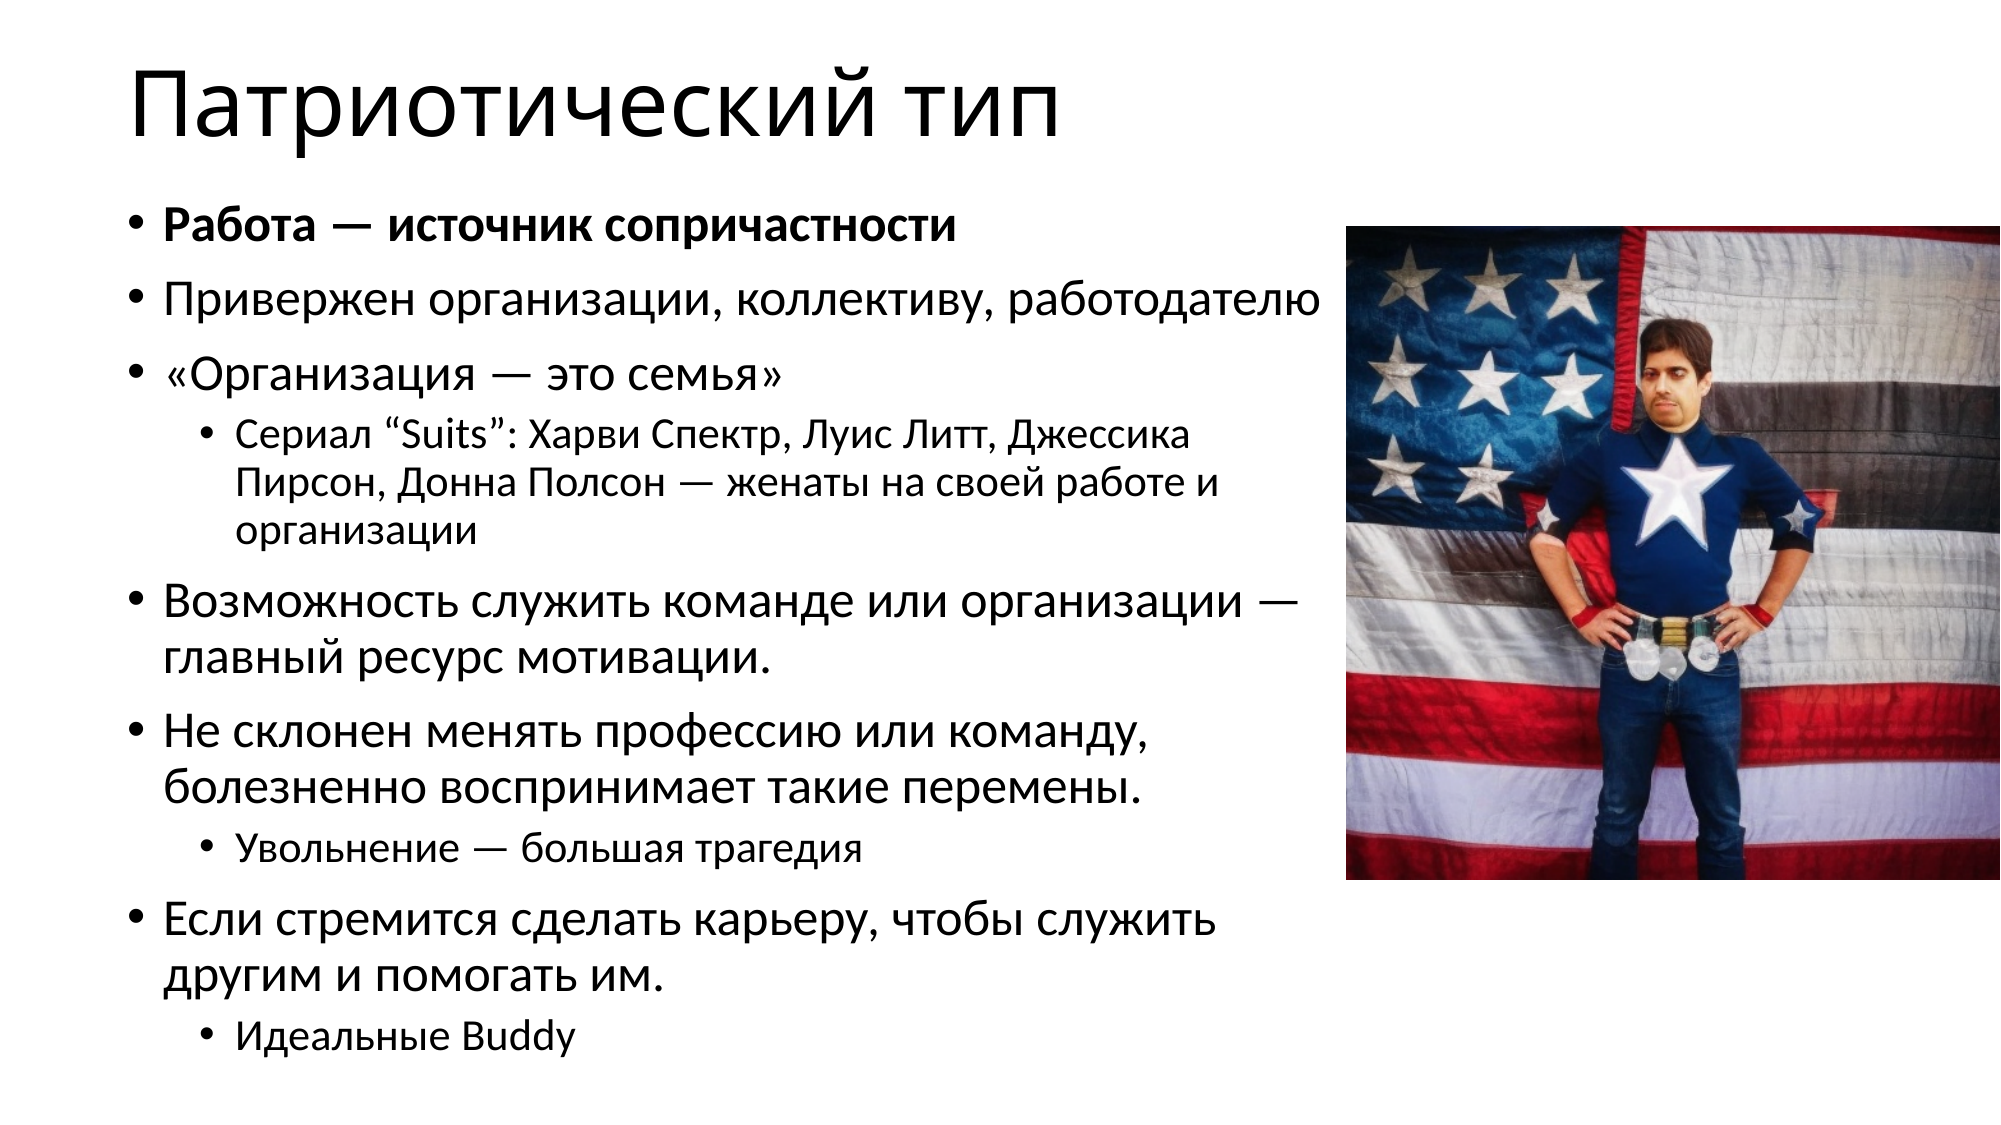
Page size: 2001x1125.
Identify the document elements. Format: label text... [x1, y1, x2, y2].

picture [1346, 226, 2000, 880]
title Патриотический тип [112, 128, 1161, 171]
list Работа — источник сопричастности Привержен организации, коллективу, работодателю «Организация — это семья» Сериал “Suits”: Харви Спектр, Луис Литт, Джессика Пирсон, Донна Полсон — женаты на своей работе и организации Возможность служить команде или организации — главный ресурс мотивации. Не склонен менять профессию или команду, болезненно воспринимает такие перемены. Увольнение — большая трагедия Если стремится сделать карьеру, чтобы служить другим и помогать им. Идеальные Buddy [112, 189, 1347, 1099]
picture [0, 0, 1786, 128]
